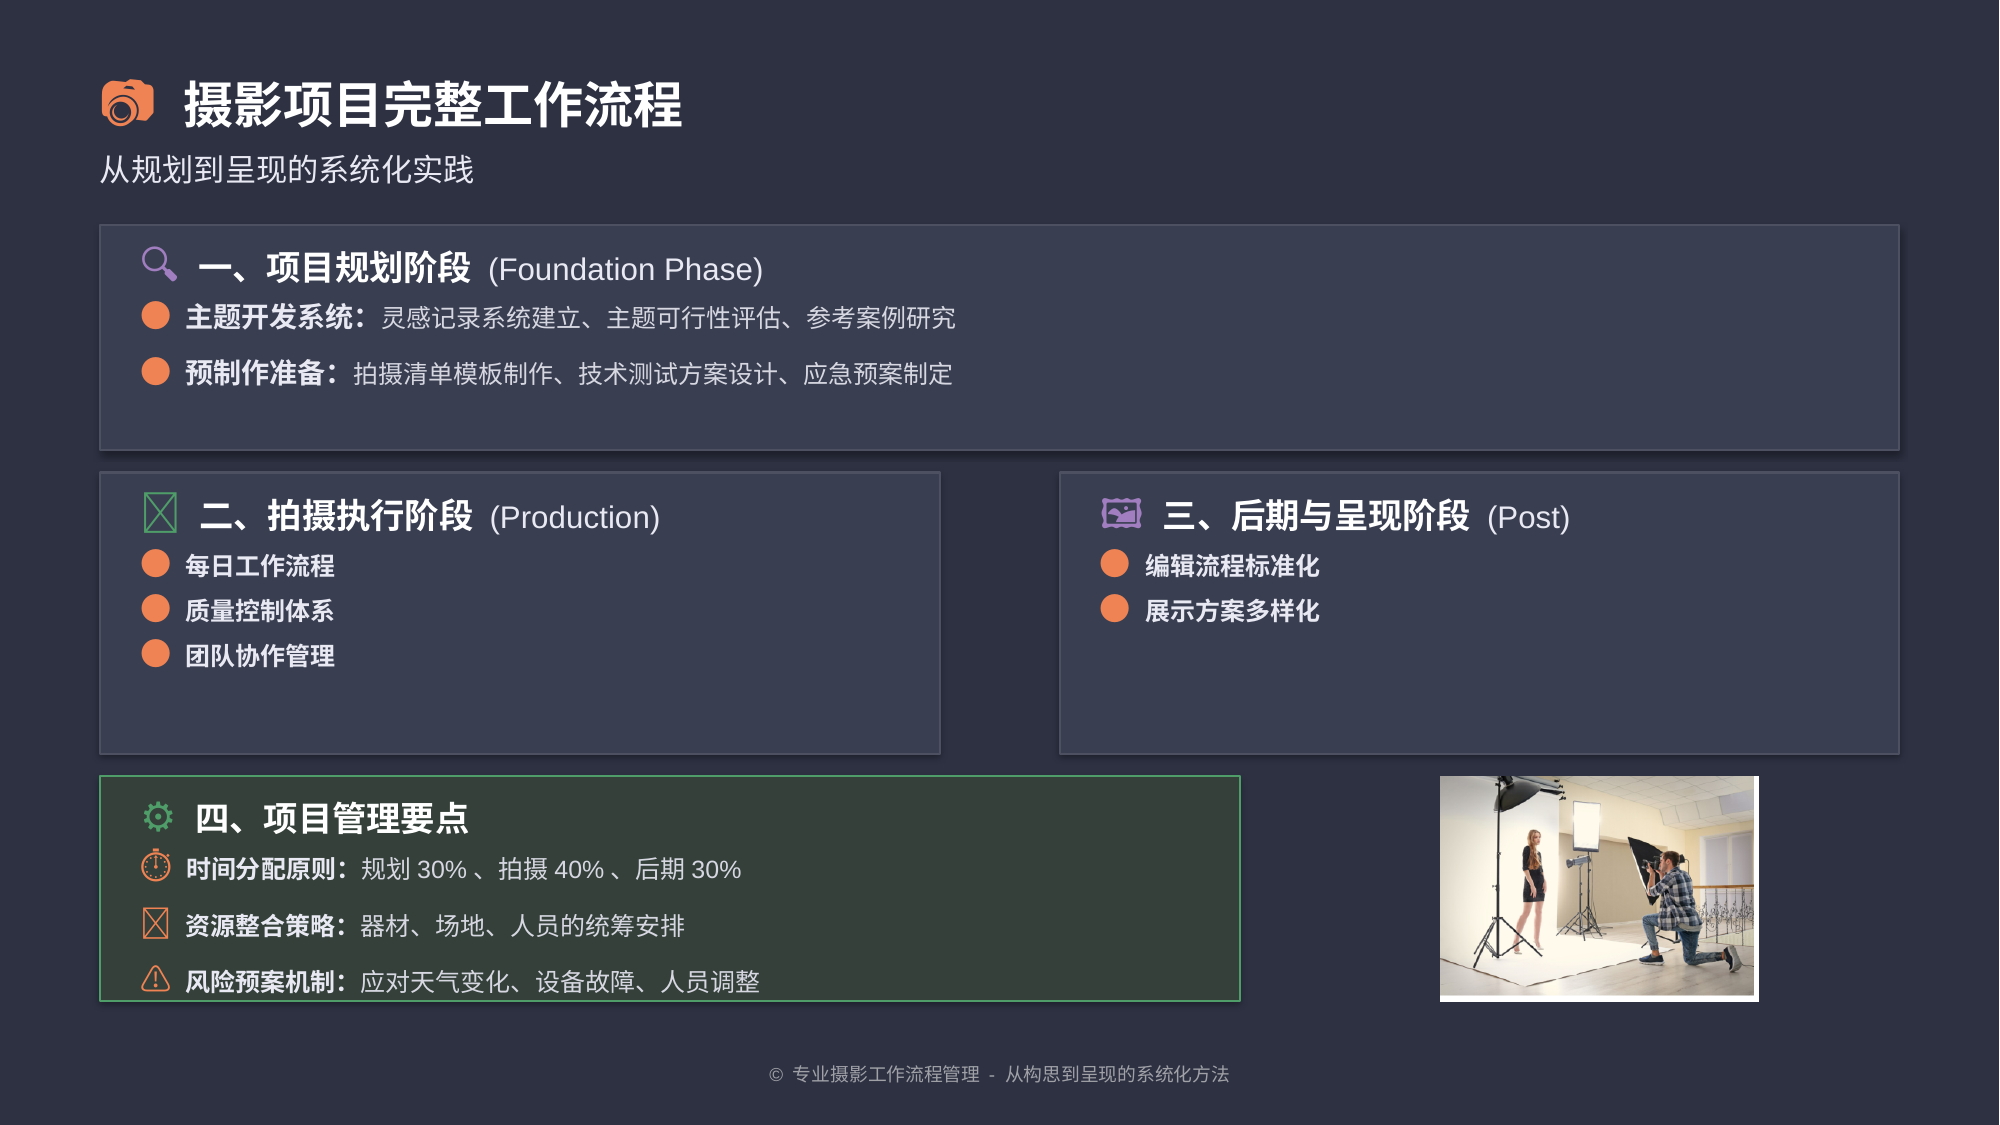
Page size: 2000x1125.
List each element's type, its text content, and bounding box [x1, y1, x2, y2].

text_box 🔄 资源整合策略：器材、场地、人员的统筹安排 [139, 899, 1200, 945]
text_box 从规划到呈现的系统化实践 [99, 146, 1900, 192]
text_box [99, 472, 940, 754]
text_box [99, 224, 1900, 451]
text_box [99, 775, 1240, 1002]
text_box ● 每日工作流程 [139, 539, 900, 584]
text_box 🖼 三、后期与呈现阶段 (Post) [1099, 483, 1860, 539]
text_box ● 质量控制体系 [139, 584, 900, 629]
text_box © 专业摄影工作流程管理 - 从构思到呈现的系统化方法 [99, 1057, 1900, 1092]
text_box ⚠️ 风险预案机制：应对天气变化、设备故障、人员调整 [139, 956, 1200, 1002]
text_box 📷 摄影项目完整工作流程 [99, 56, 1900, 146]
text_box ● 预制作准备：拍摄清单模板制作、技术测试方案设计、应急预案制定 [139, 348, 1860, 394]
picture [1440, 775, 1759, 1002]
text_box ● 编辑流程标准化 [1099, 539, 1860, 584]
text_box ● 主题开发系统：灵感记录系统建立、主题可行性评估、参考案例研究 [139, 292, 1860, 338]
text_box 📸 二、拍摄执行阶段 (Production) [139, 483, 900, 539]
text_box 🔍 一、项目规划阶段 (Foundation Phase) [139, 236, 1860, 292]
text_box [1059, 472, 1900, 754]
text_box ● 展示方案多样化 [1099, 584, 1860, 630]
text_box ⚙️ 四、项目管理要点 [139, 787, 1200, 843]
text_box ⏱ 时间分配原则：规划30%、拍摄40%、后期30% [139, 843, 1200, 889]
text_box ● 团队协作管理 [139, 629, 900, 675]
